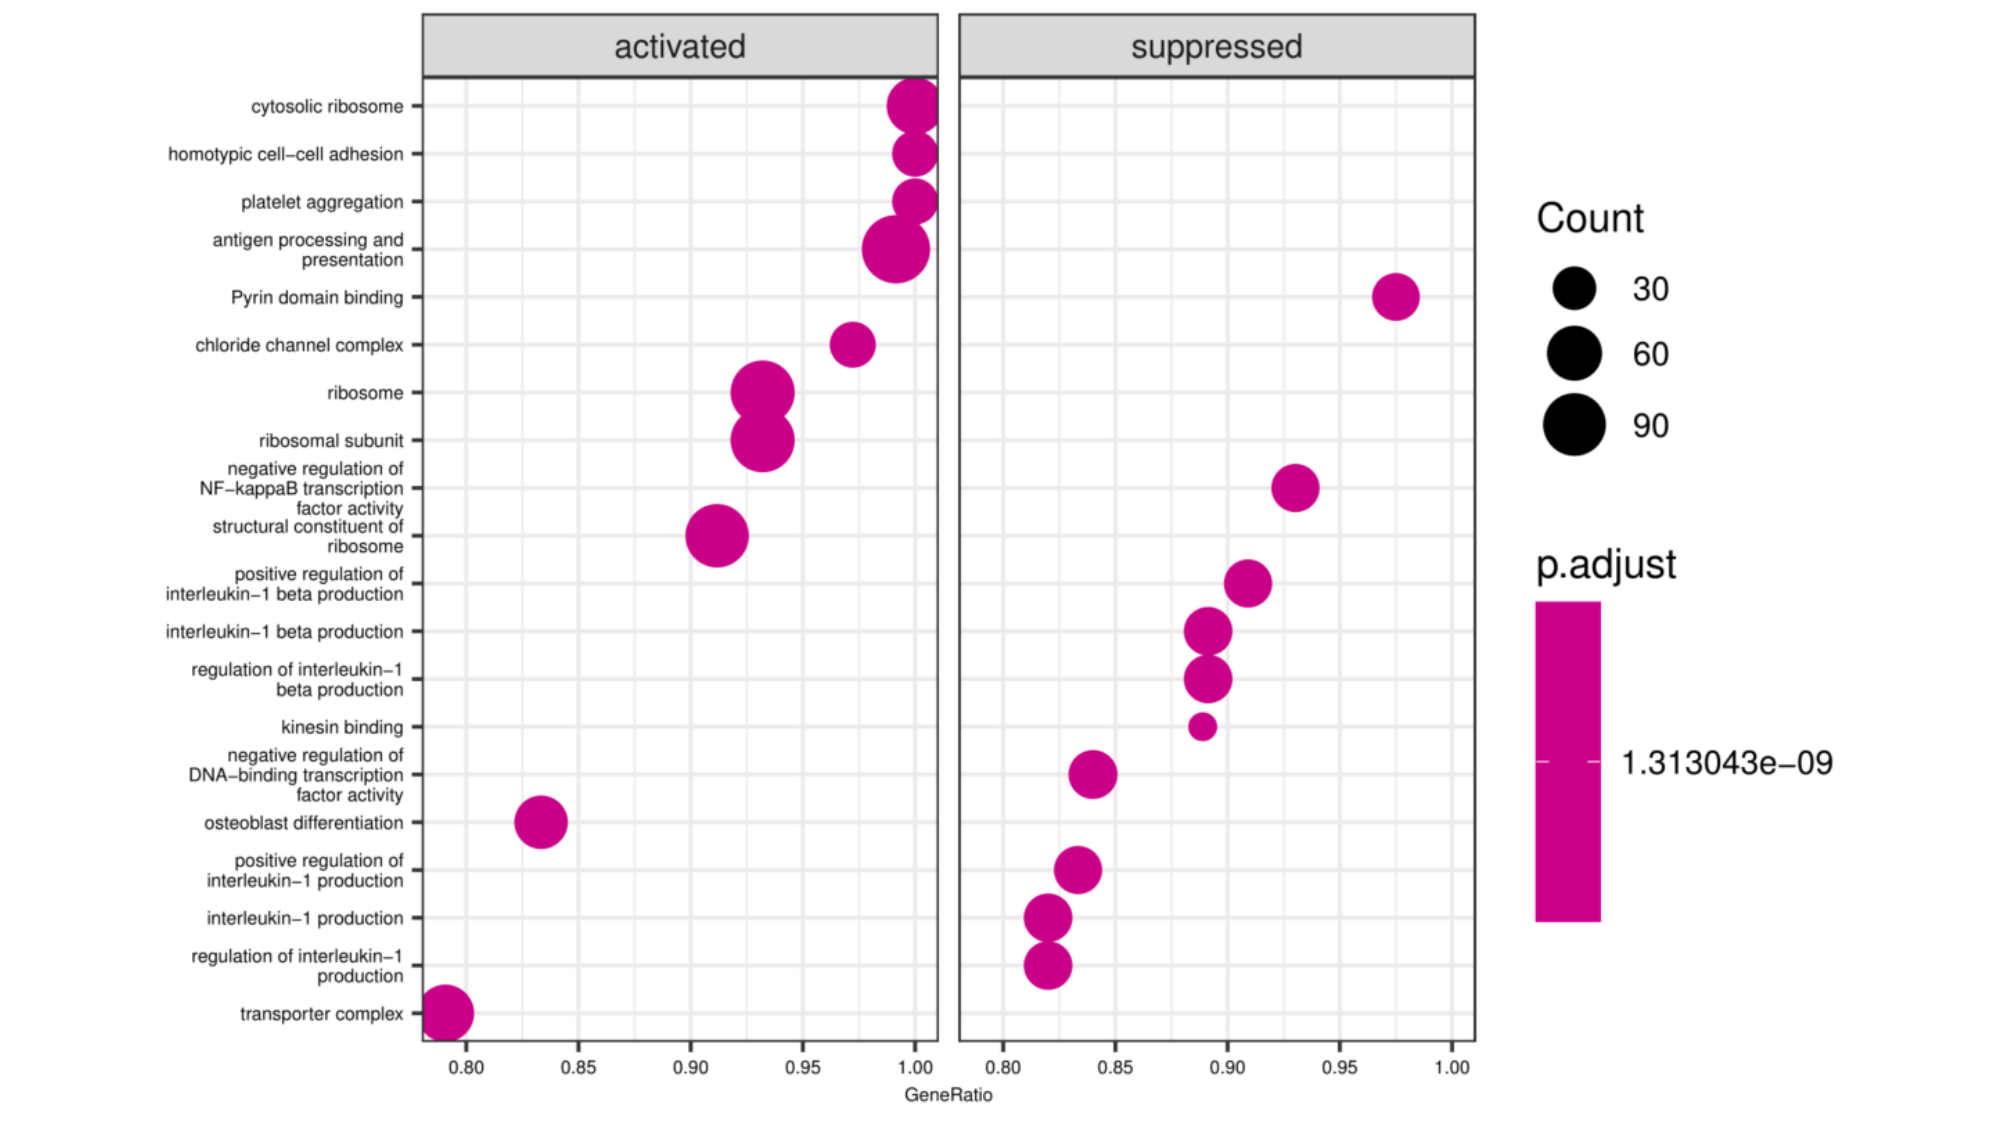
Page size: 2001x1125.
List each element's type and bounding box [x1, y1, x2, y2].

list [137, 0, 1863, 1119]
